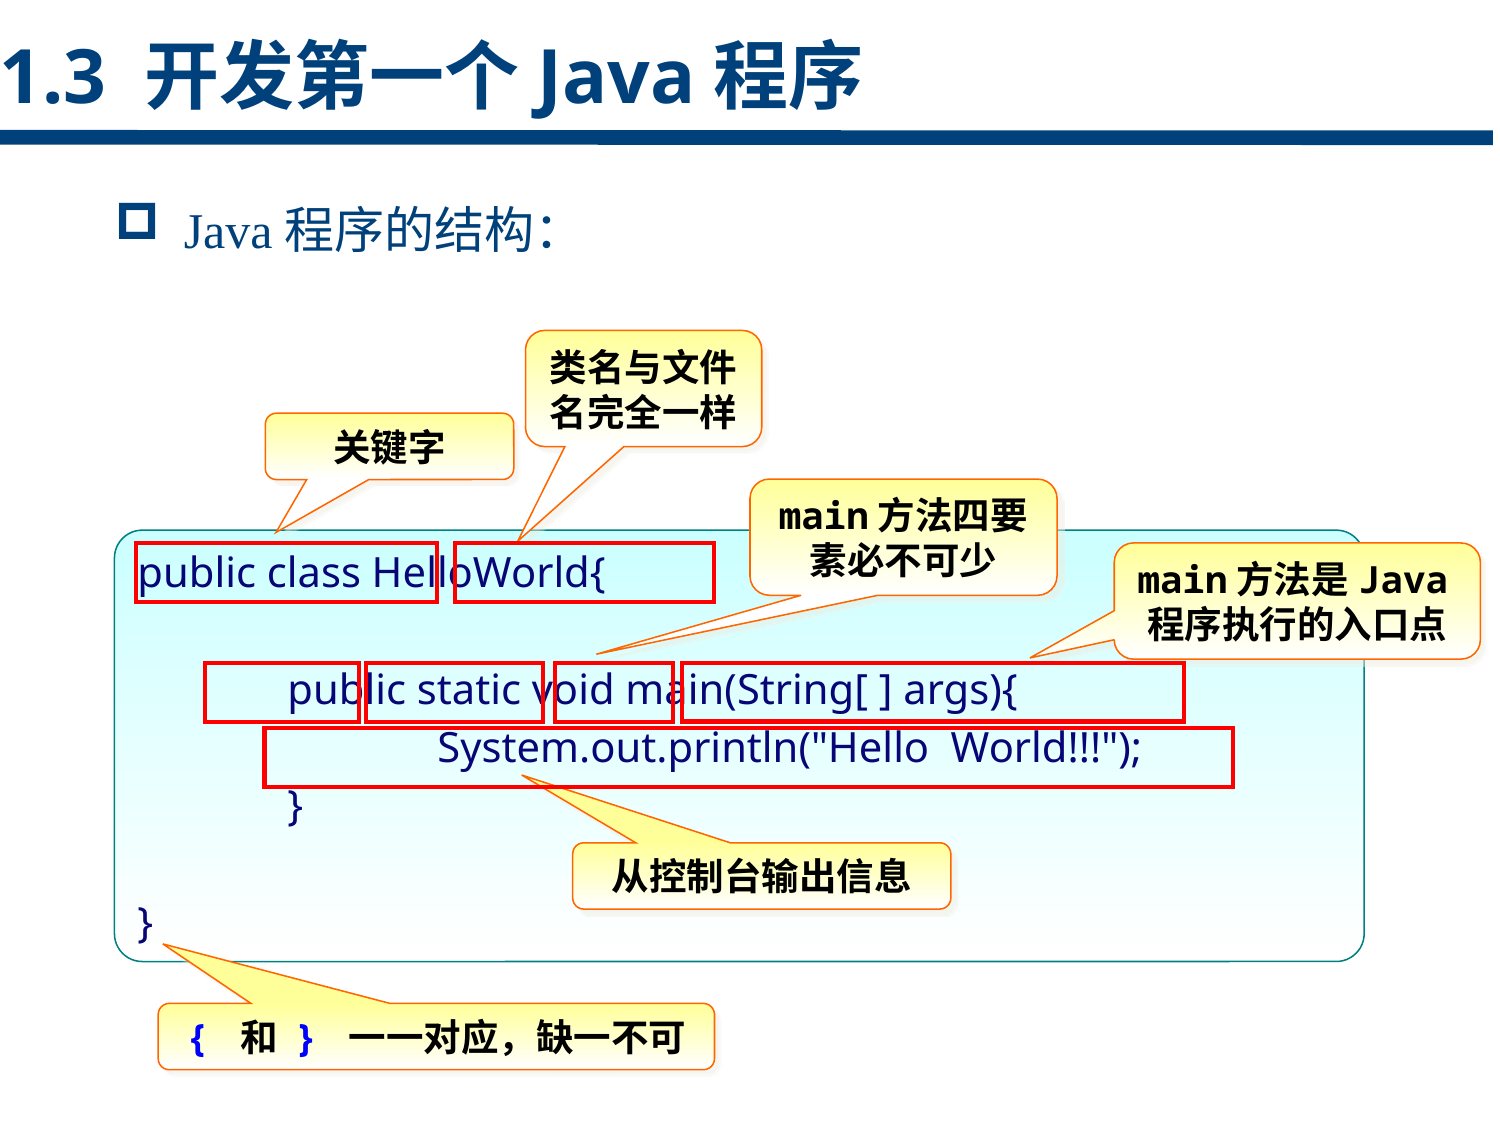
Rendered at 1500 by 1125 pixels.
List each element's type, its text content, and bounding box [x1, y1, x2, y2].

text_box [555, 662, 674, 722]
text_box main方法是Java程序执行的入口点 [1029, 542, 1481, 660]
text_box [454, 543, 715, 603]
text_box 1.3 开发第一个Java程序 [0, 21, 878, 127]
text_box 从控制台输出信息 [541, 787, 951, 910]
text_box { 和 } 一一对应，缺一不可 [158, 943, 715, 1070]
text_box [264, 728, 1233, 787]
text_box [366, 662, 544, 722]
text_box Java程序的结构： [100, 160, 1282, 266]
text_box main方法四要素必不可少 [596, 479, 1058, 655]
text_box 关键字 [265, 413, 514, 533]
text_box [681, 662, 1184, 722]
text_box [205, 662, 359, 722]
text_box public class HelloWorld{ public static void main(String[ ] args){ System.out.println("Hello World!!!"); } } [114, 530, 1365, 962]
text_box [135, 543, 437, 603]
text_box 类名与文件名完全一样 [517, 330, 762, 542]
